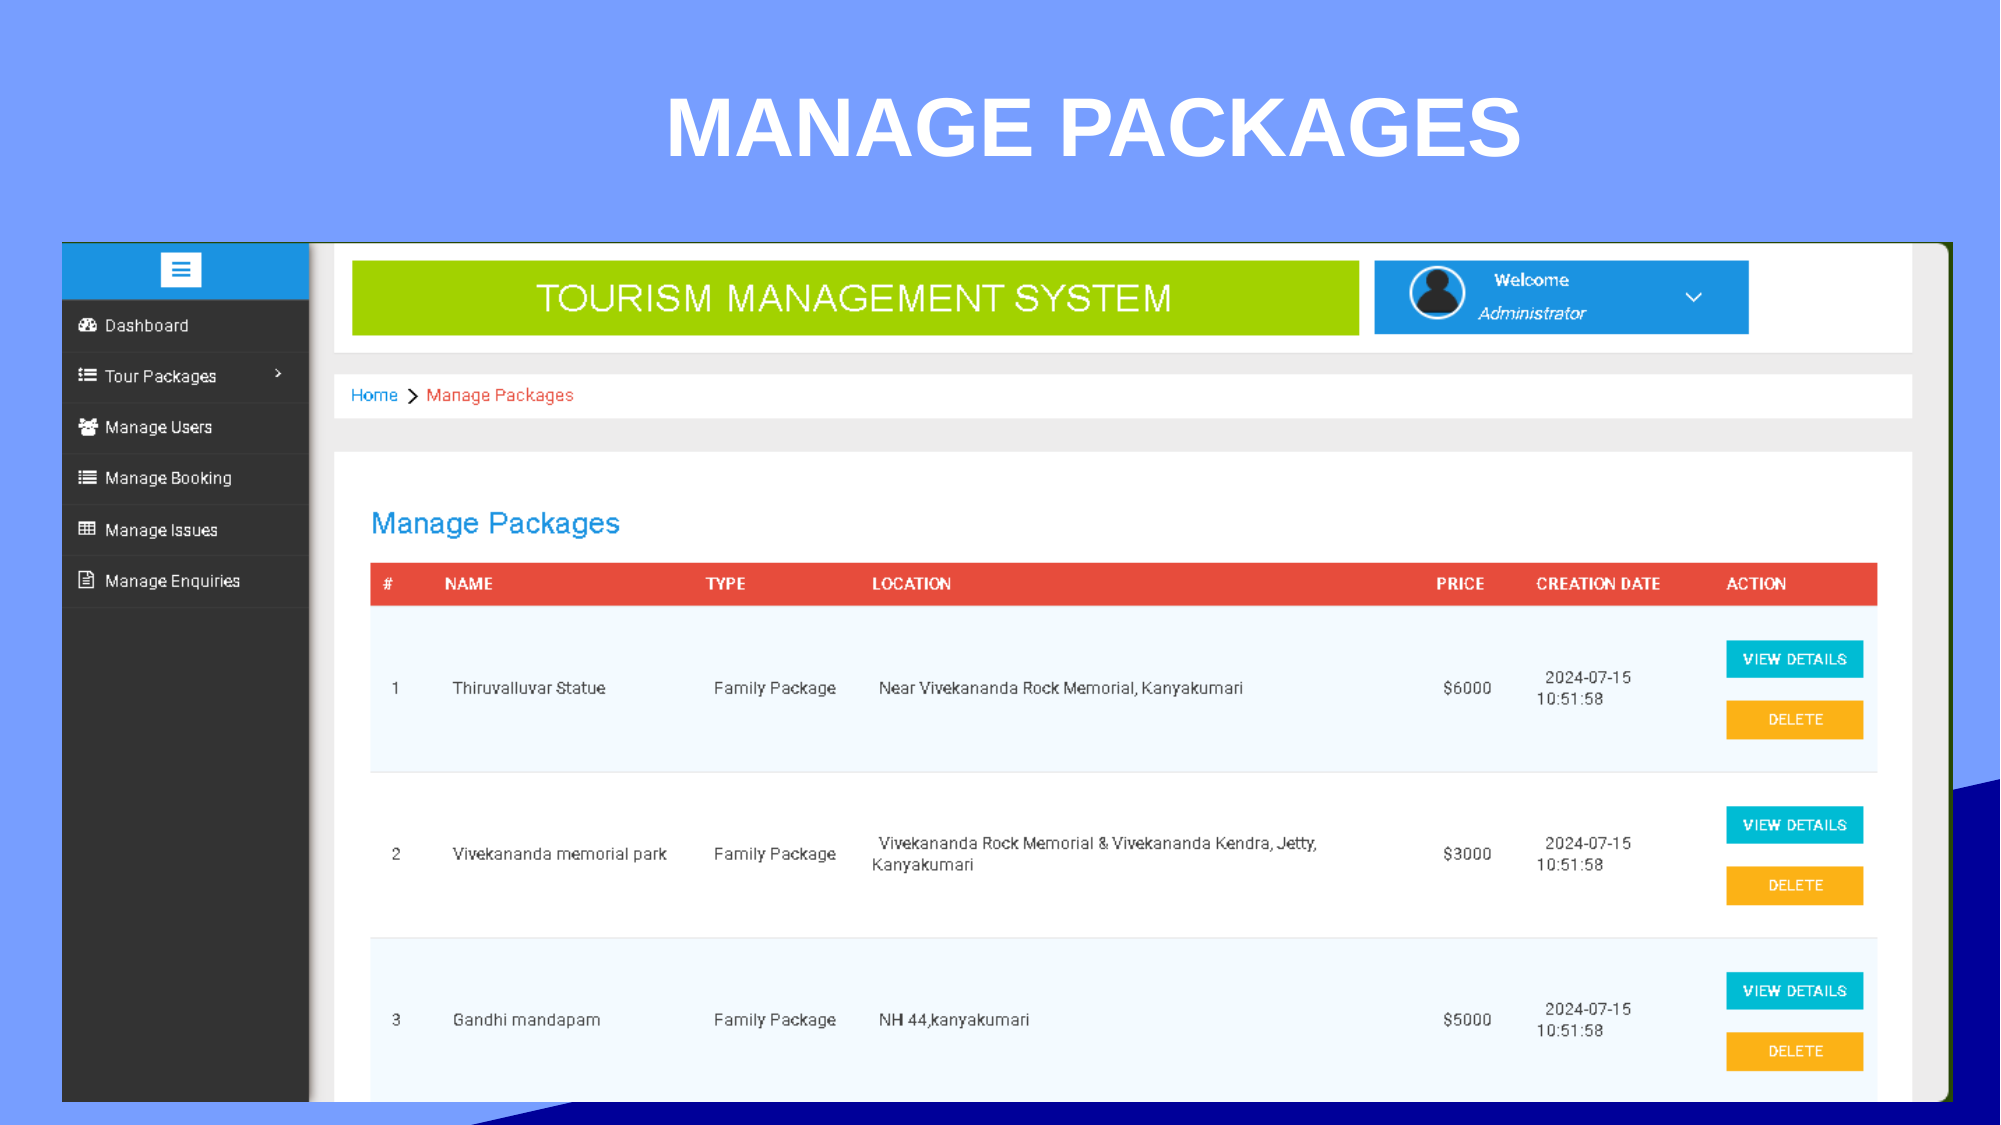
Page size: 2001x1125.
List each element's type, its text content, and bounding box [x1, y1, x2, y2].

text_box MANAGE PACKAGES [650, 65, 1953, 205]
picture [62, 242, 1953, 1102]
